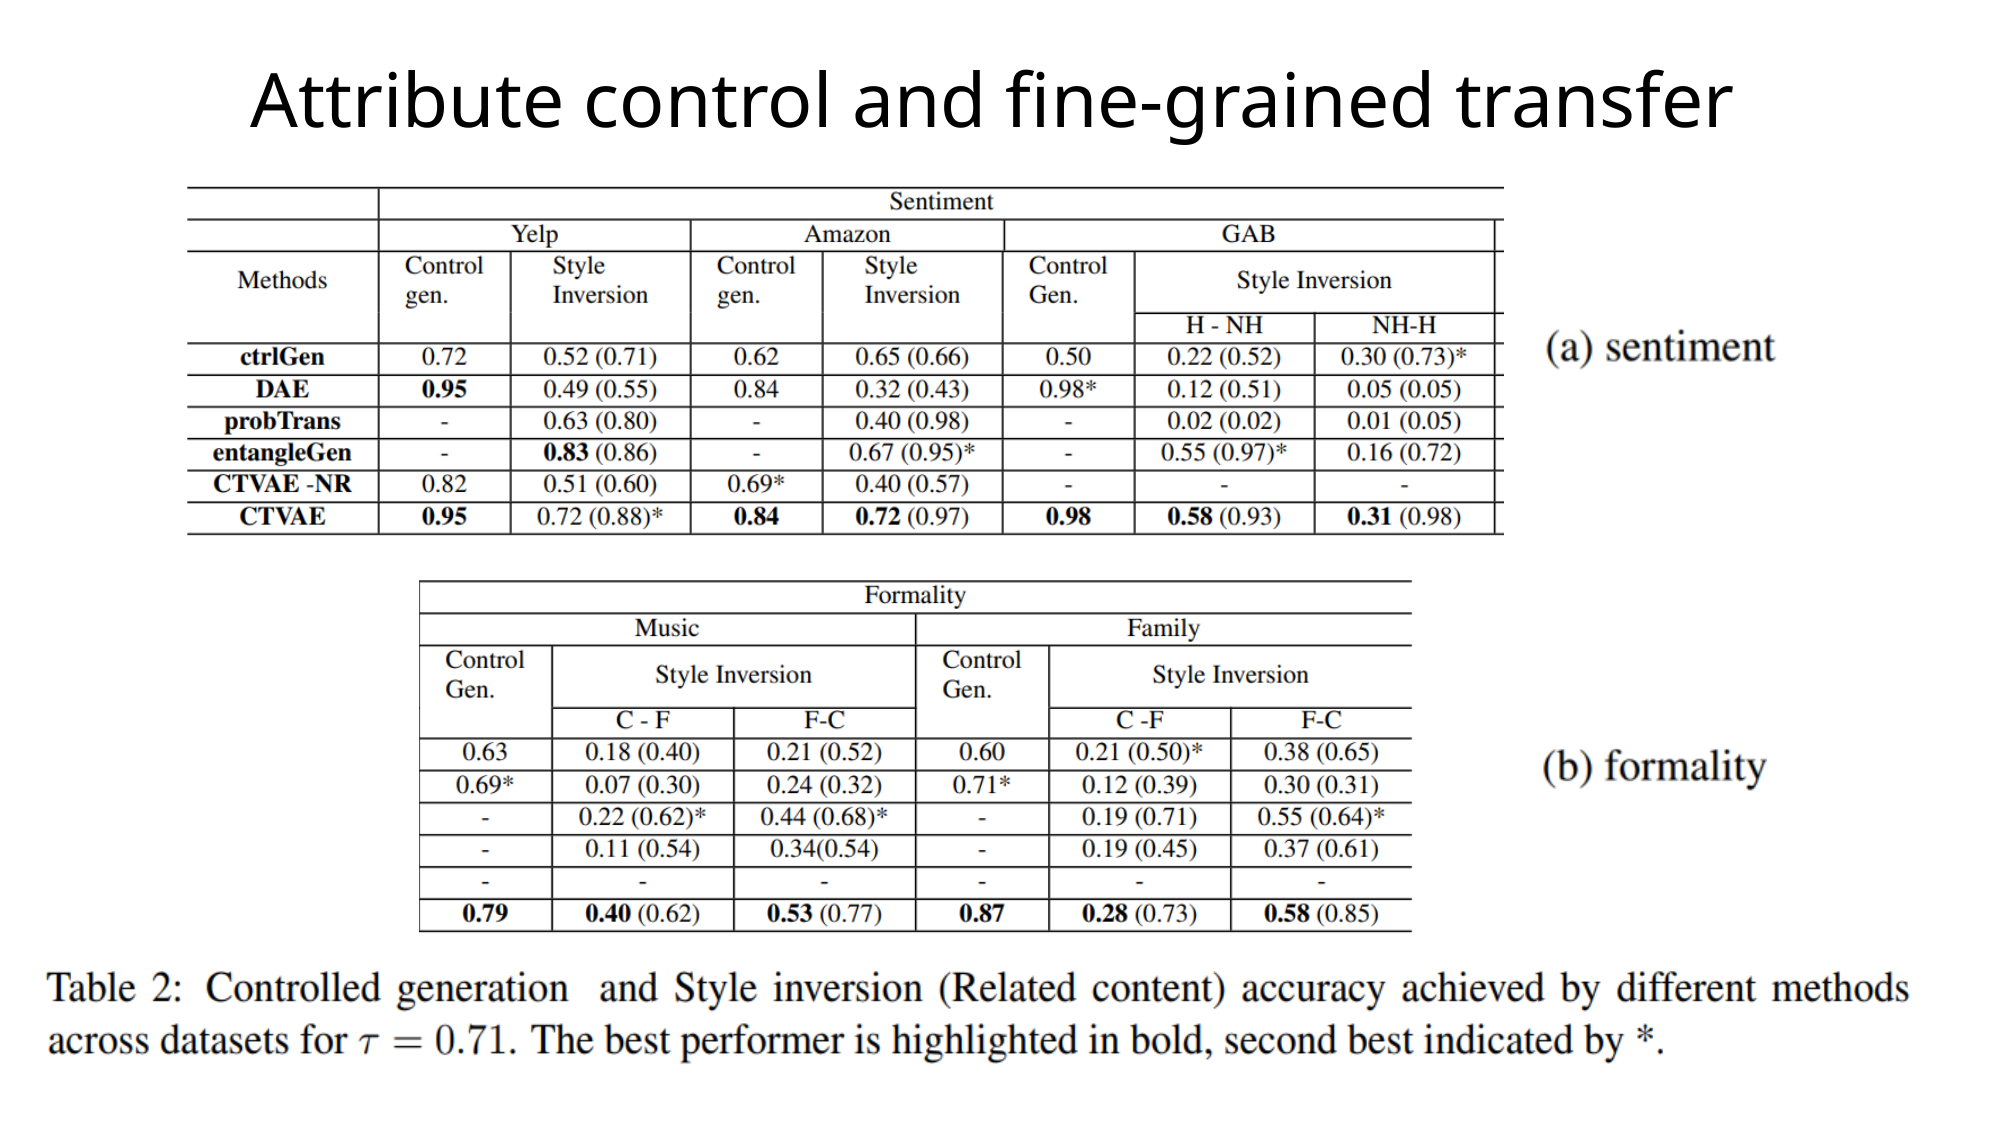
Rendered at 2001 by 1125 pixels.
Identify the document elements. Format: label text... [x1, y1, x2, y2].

picture [419, 569, 1419, 940]
text_box Attribute control and fine-grained transfer [235, 44, 1751, 150]
picture [175, 161, 1504, 545]
picture [29, 964, 1942, 1079]
picture [1536, 737, 1767, 797]
picture [1536, 306, 1784, 400]
